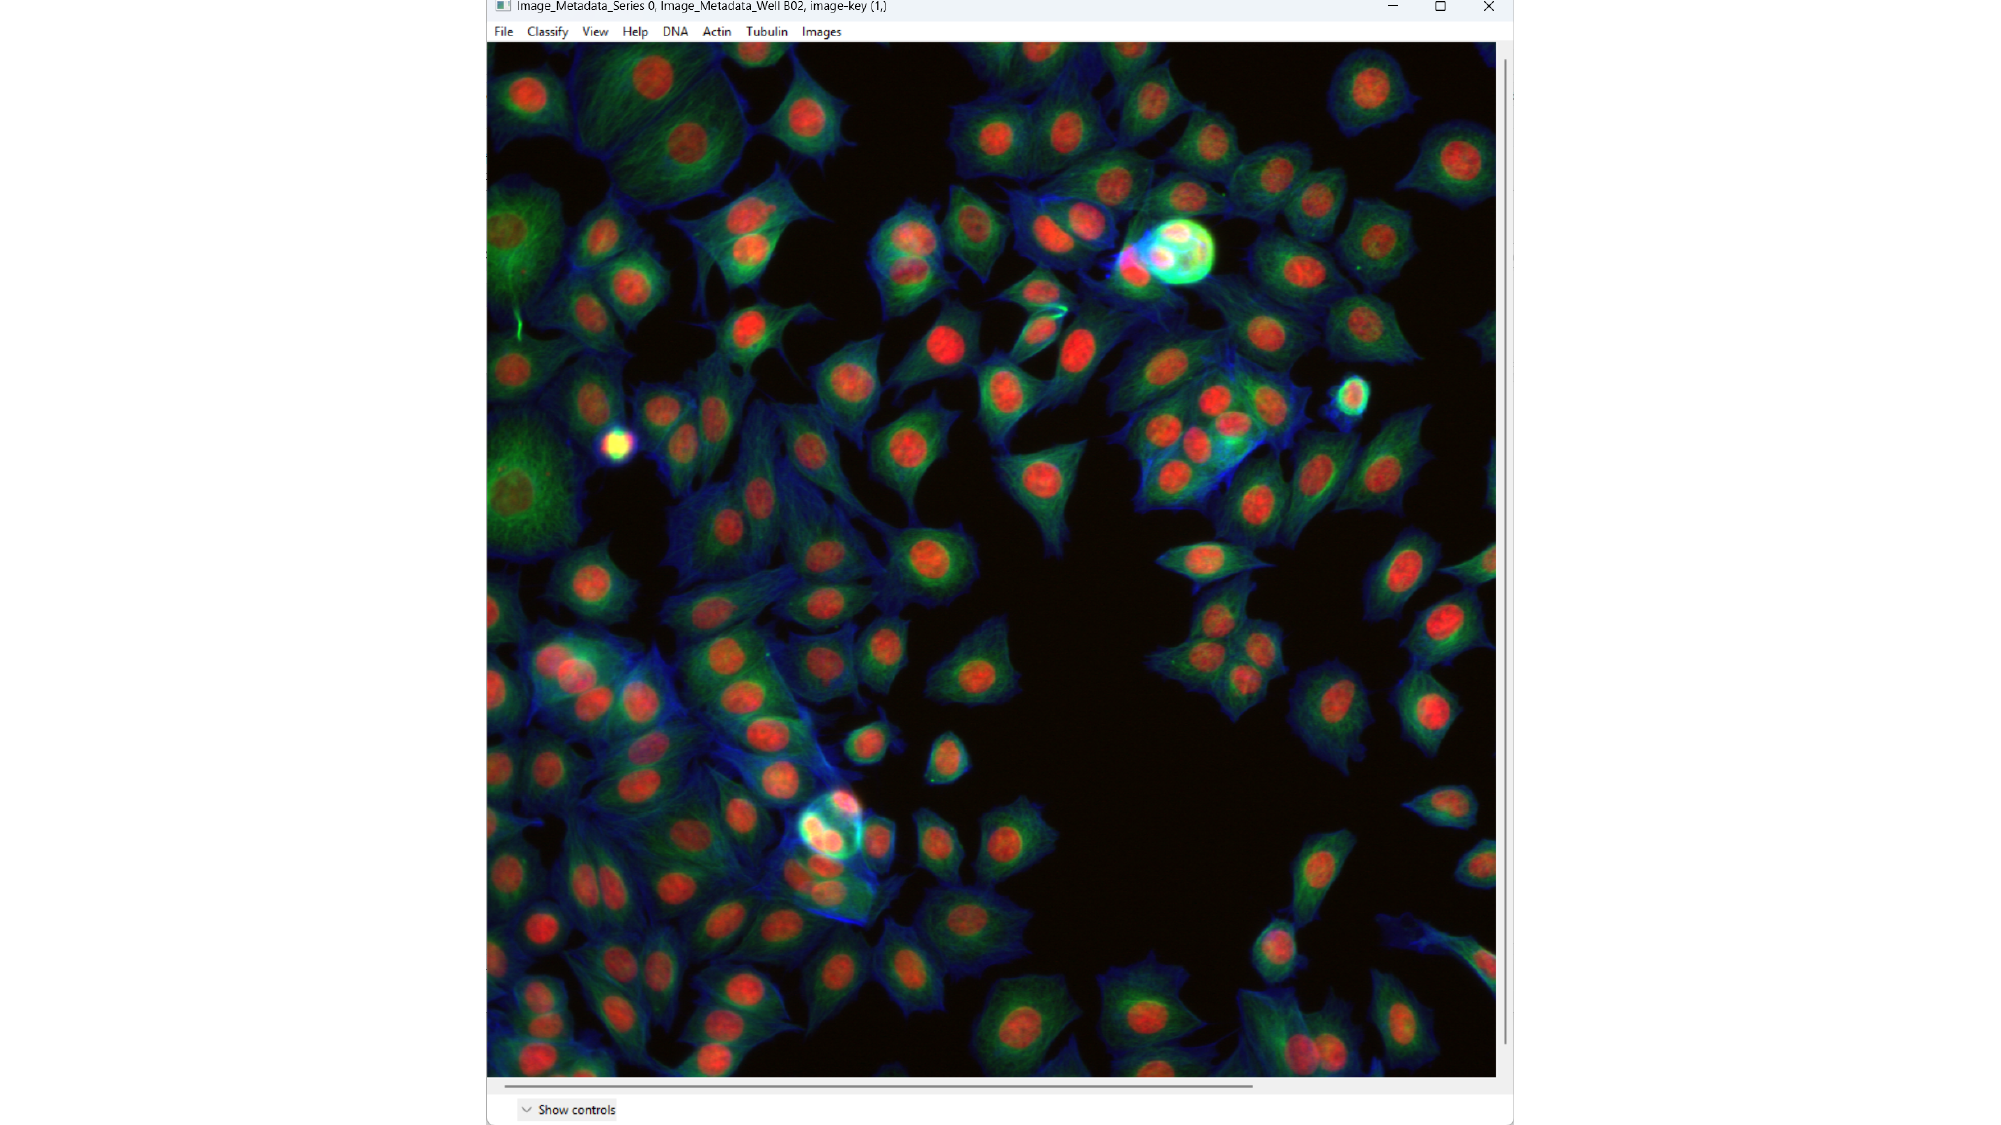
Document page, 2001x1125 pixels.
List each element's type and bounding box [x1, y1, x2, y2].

picture [485, 0, 1515, 1125]
